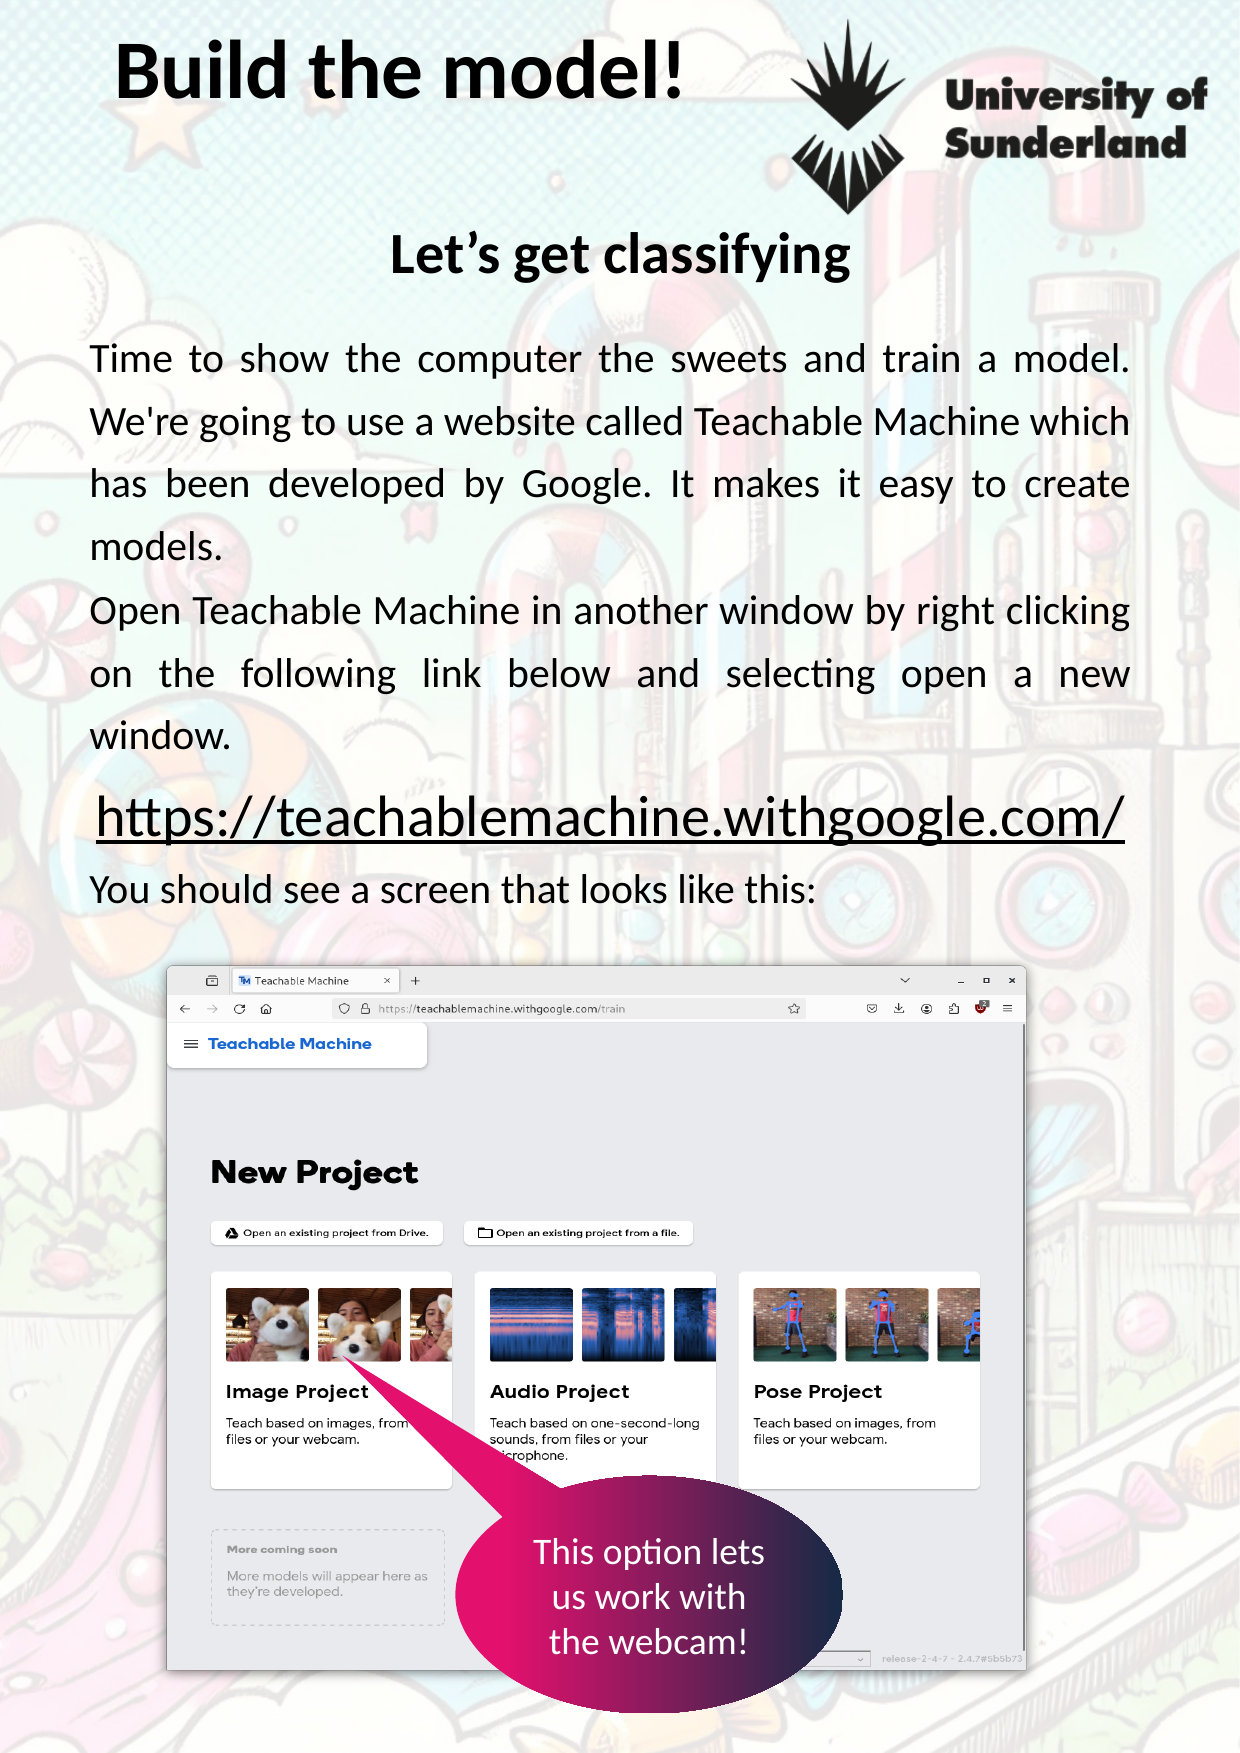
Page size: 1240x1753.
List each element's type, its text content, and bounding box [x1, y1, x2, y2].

text_box Time to show the computer the sweets and train a model. We're going to use a website called Teachable Machine which has been developed by Google. It makes it easy to create models. Open Teachable Machine in another window by right clicking on the following link below and selecting open a new window. https://teachablemachine.withgoogle.com/ You should see a screen that looks like this: [87, 316, 1133, 913]
text_box This option lets us work with the webcam! [531, 1689, 767, 1714]
text_box Build the model! [0, 12, 801, 115]
text_box Let’s get classifying [0, 213, 1240, 286]
picture [147, 950, 1045, 1689]
picture [782, 13, 1216, 213]
